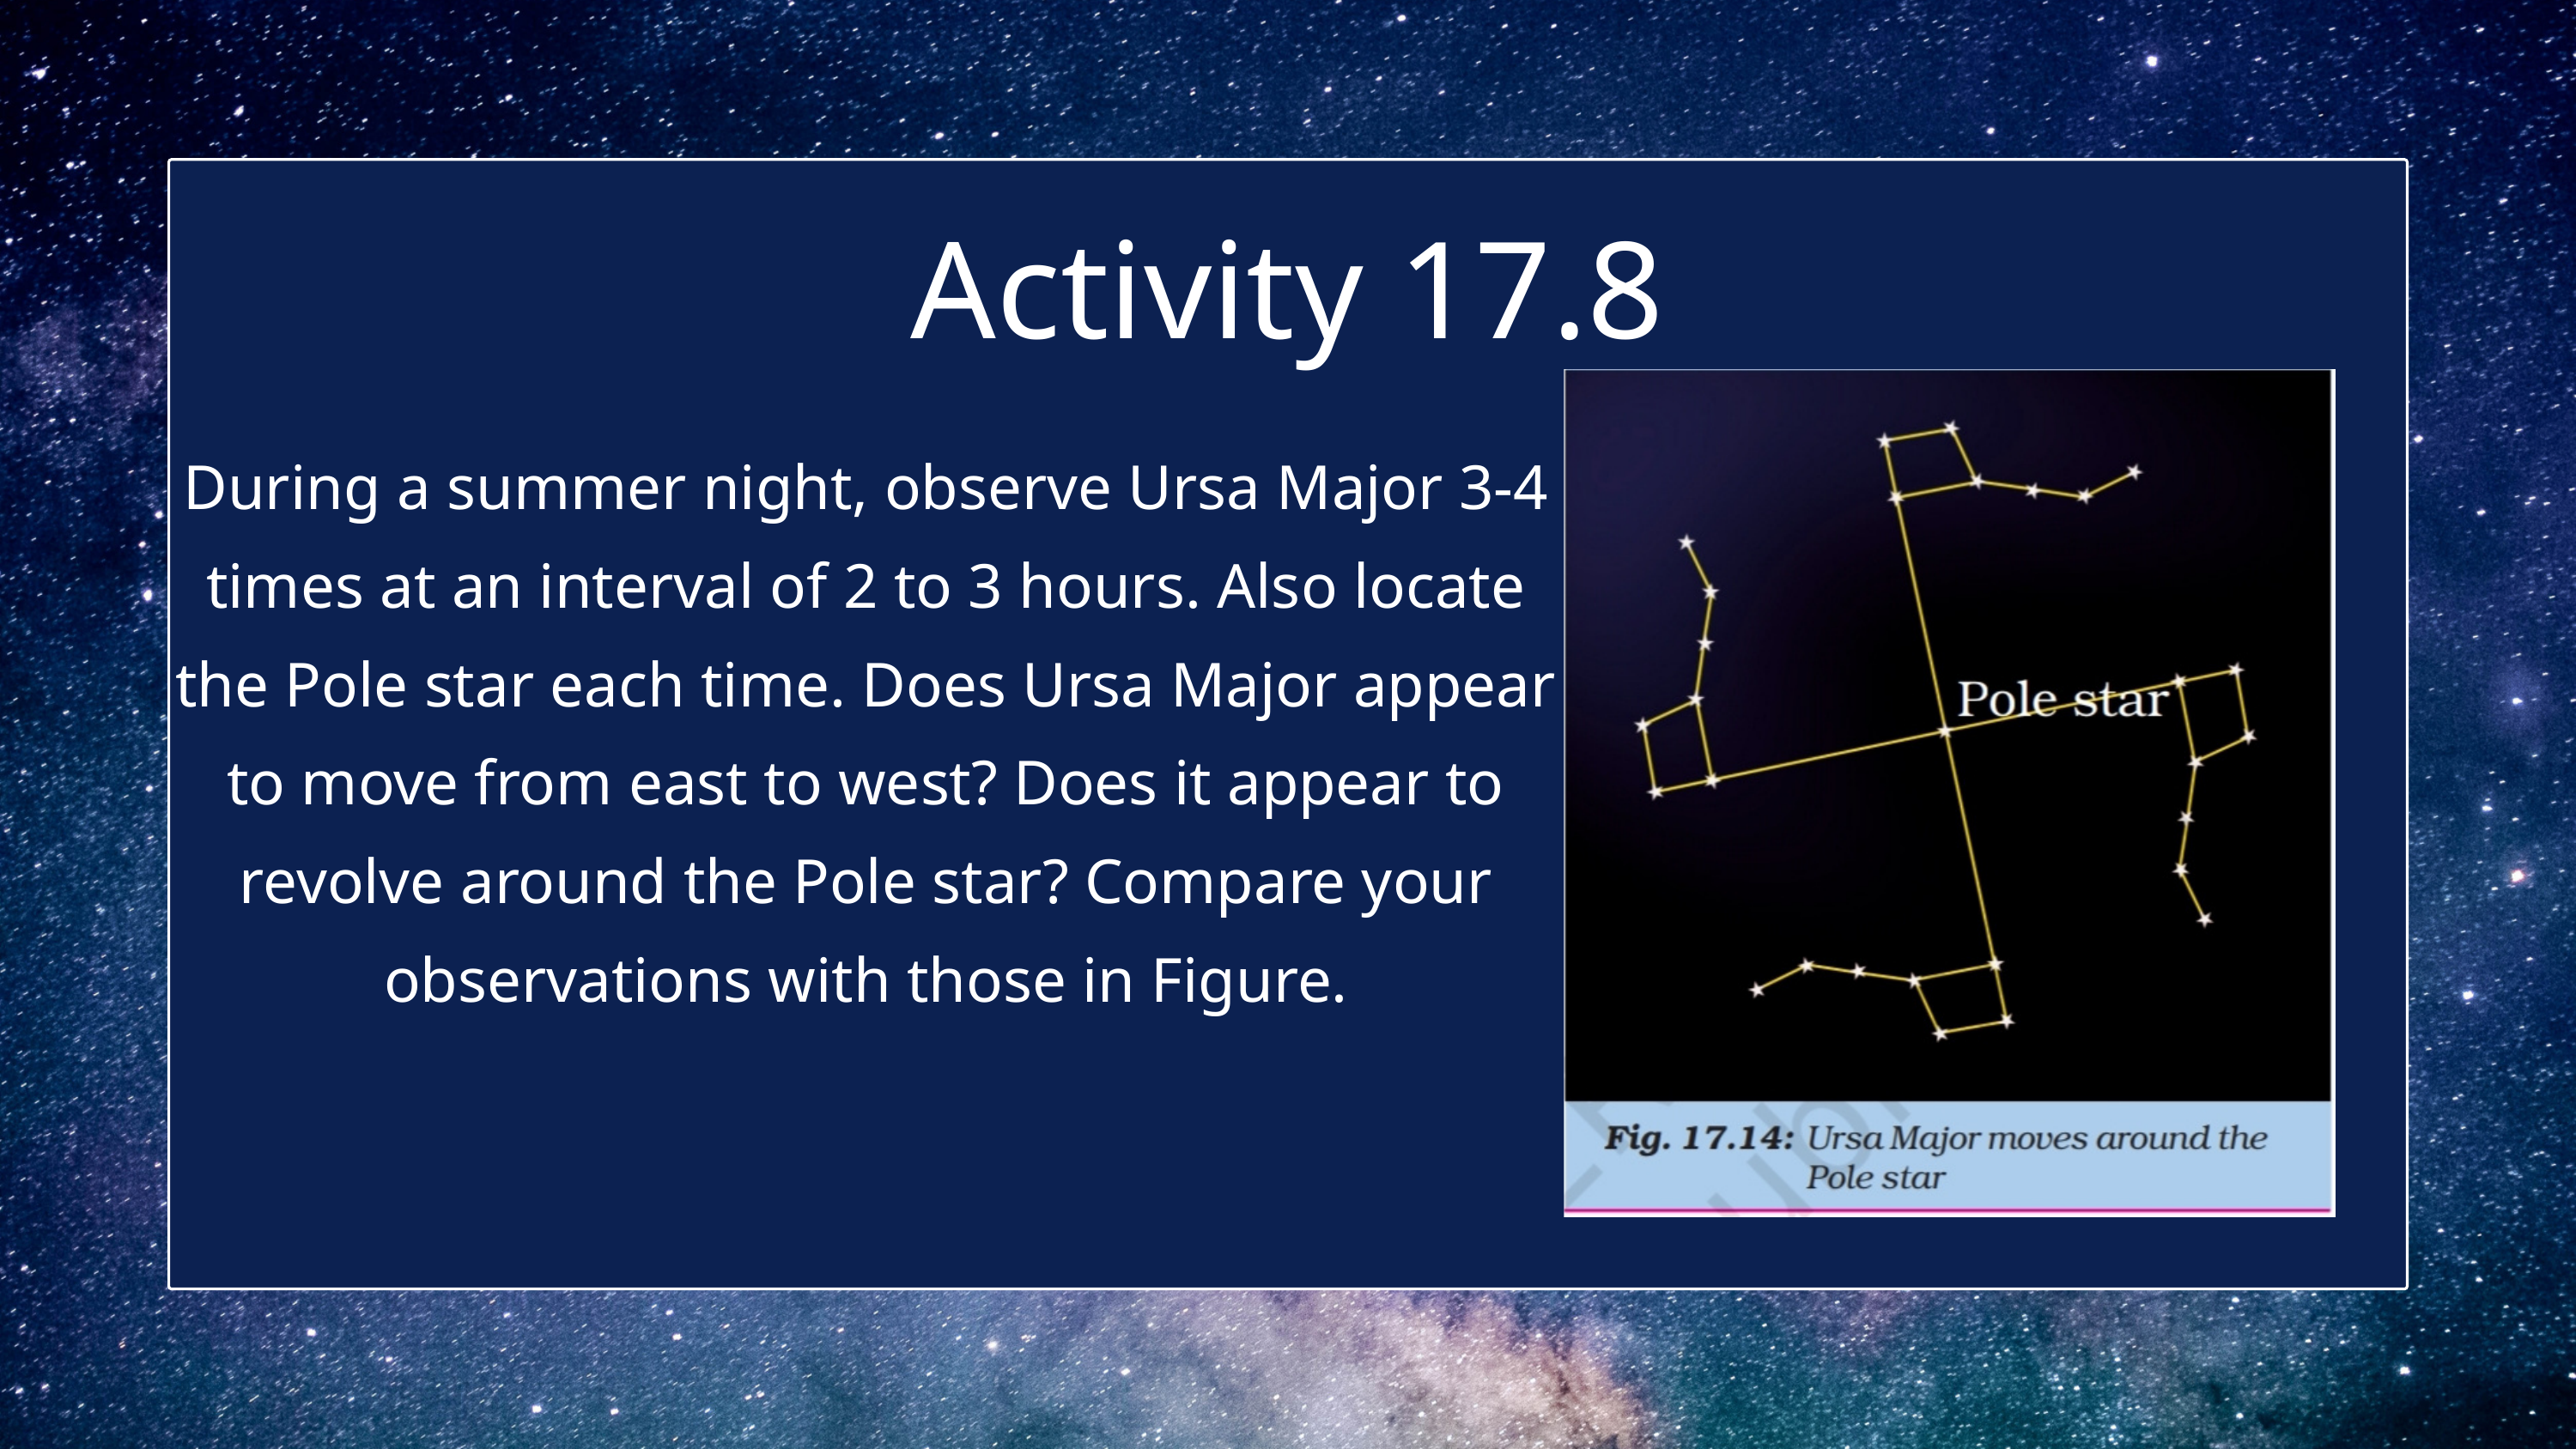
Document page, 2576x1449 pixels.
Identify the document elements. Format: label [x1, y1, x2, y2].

text_box [0, 0, 2576, 1449]
text_box [168, 159, 2408, 1289]
